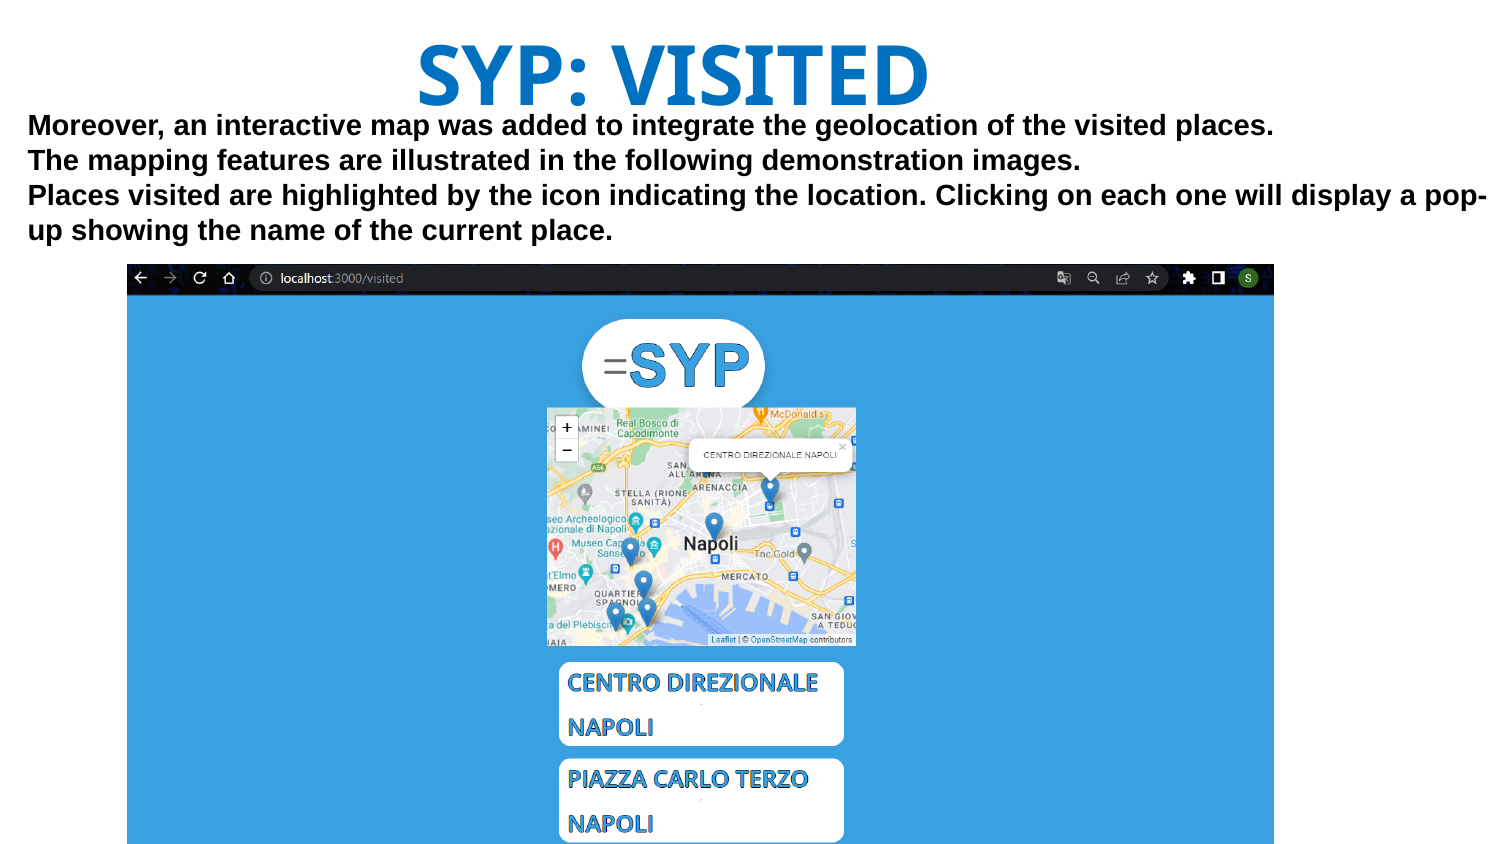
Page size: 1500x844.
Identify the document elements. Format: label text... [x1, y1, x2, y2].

text_box SYP: VISITED [401, 6, 1333, 98]
text_box Moreover, an interactive map was added to integrate the geolocation of the visited places. The mapping features are illustrated in the following demonstration images. Places visited are highlighted by the icon indicating the location. Clicking on each one will display a pop-up showing the name of the current place. [12, 98, 1500, 254]
picture [127, 264, 1274, 844]
